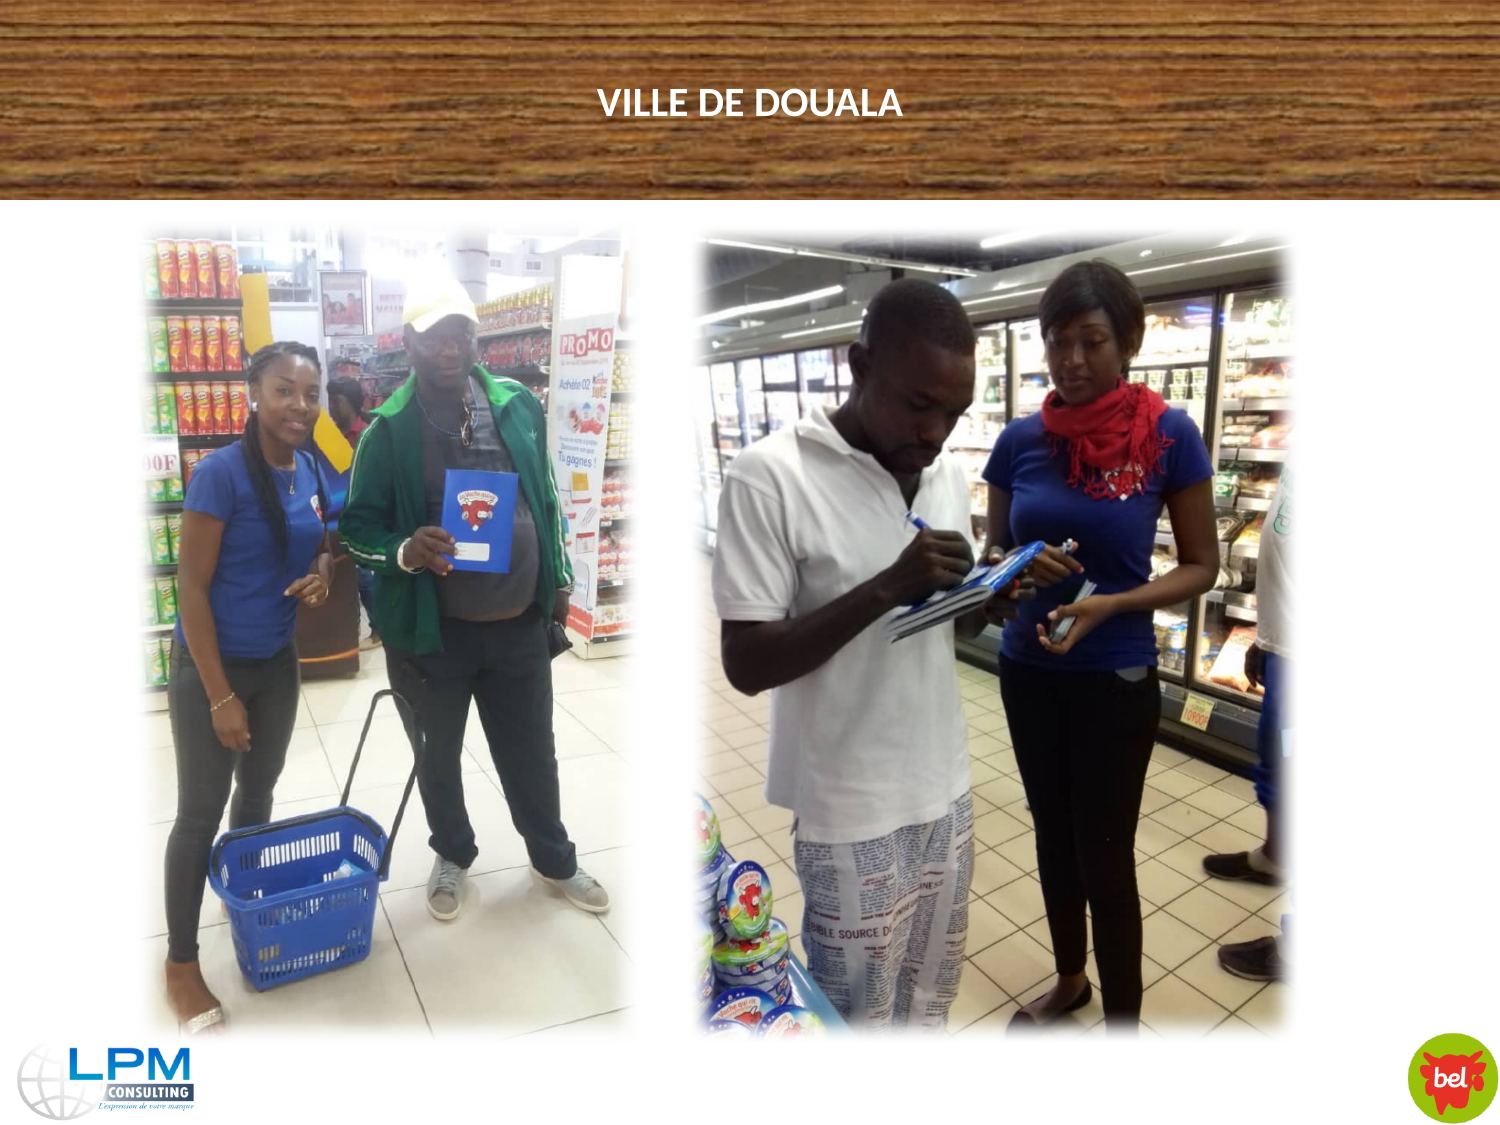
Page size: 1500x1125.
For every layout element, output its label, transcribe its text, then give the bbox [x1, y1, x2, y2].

picture [1406, 1031, 1500, 1125]
picture [687, 225, 1300, 1046]
text_box VILLE DE DOUALA [0, 0, 1500, 201]
picture [0, 219, 640, 1125]
